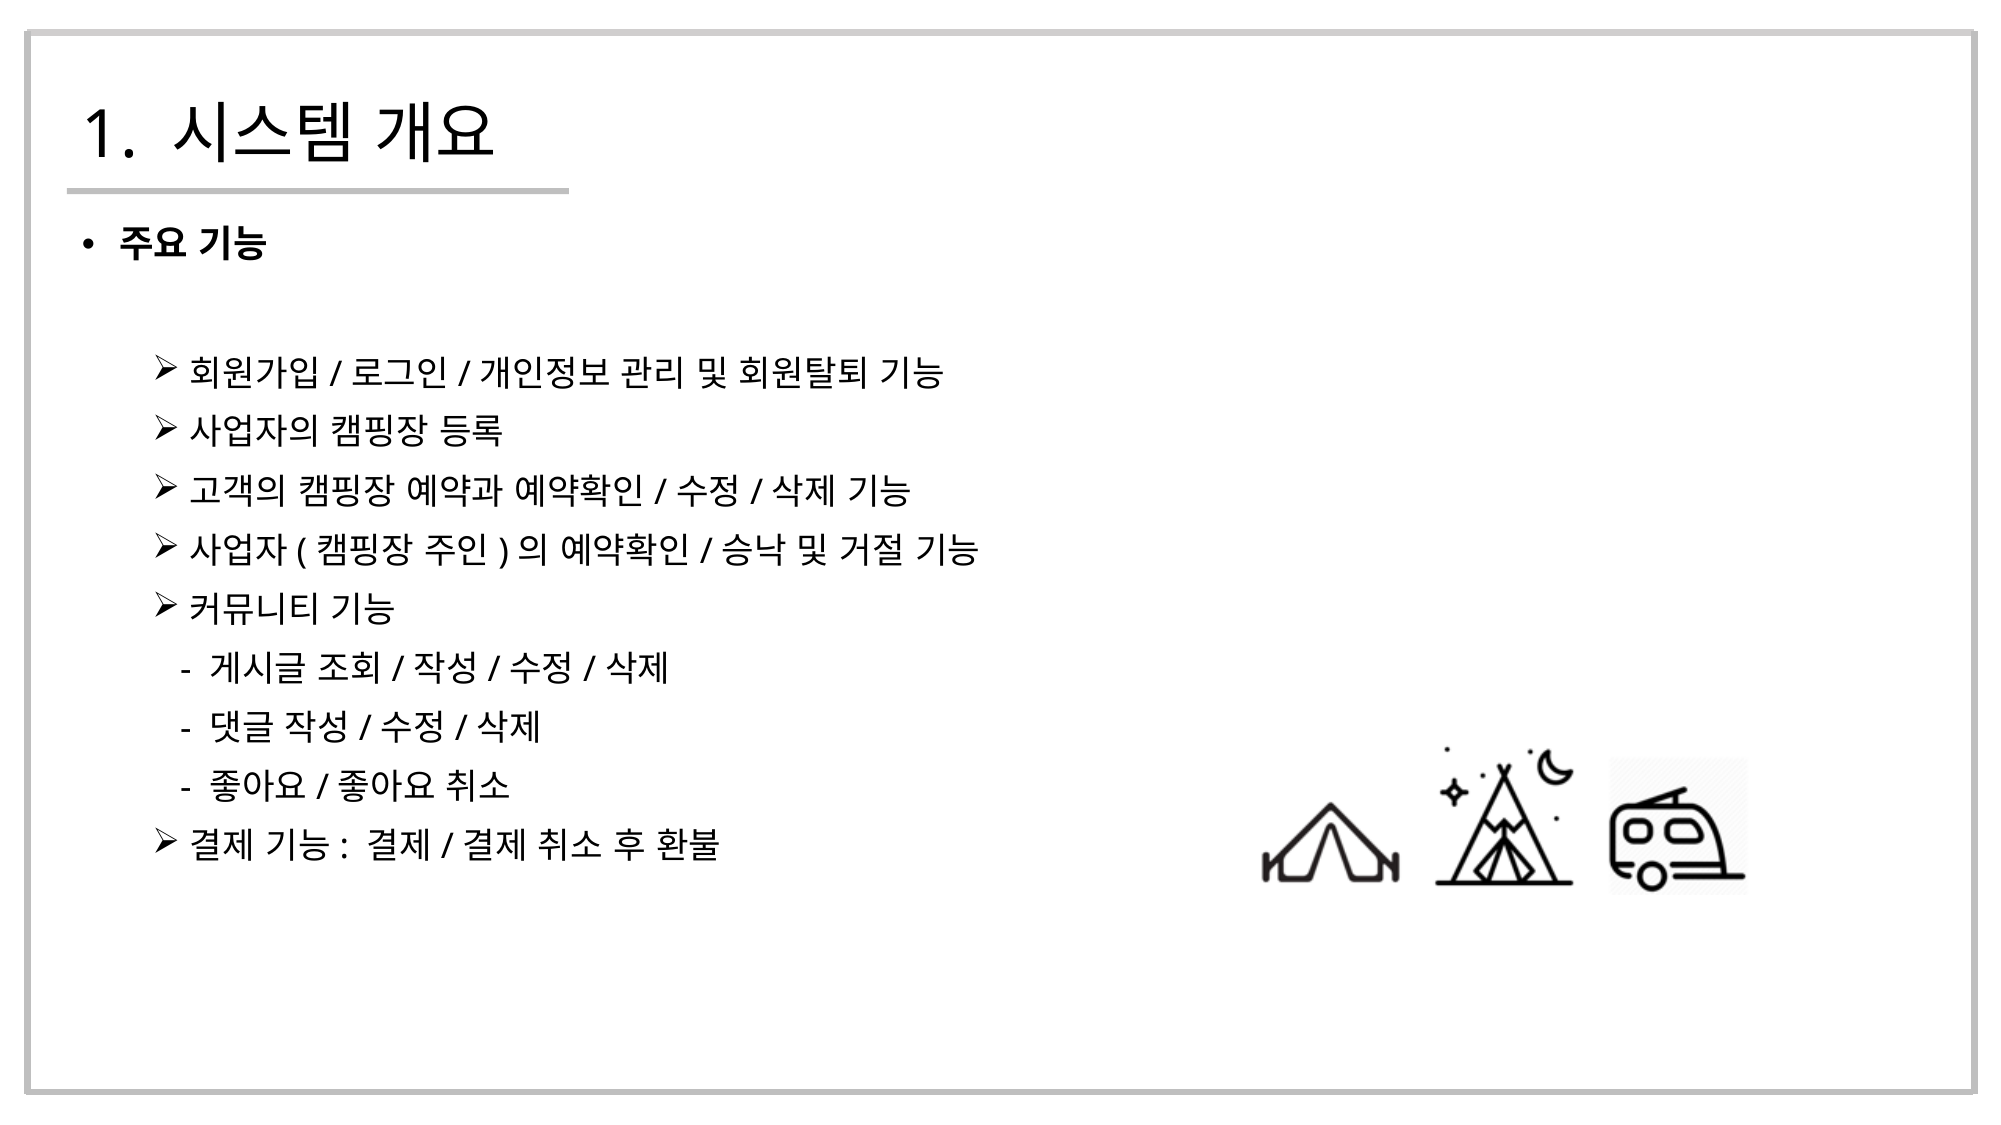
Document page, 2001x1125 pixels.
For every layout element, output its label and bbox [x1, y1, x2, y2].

text_box [25, 30, 1975, 1094]
picture [1248, 738, 1758, 895]
